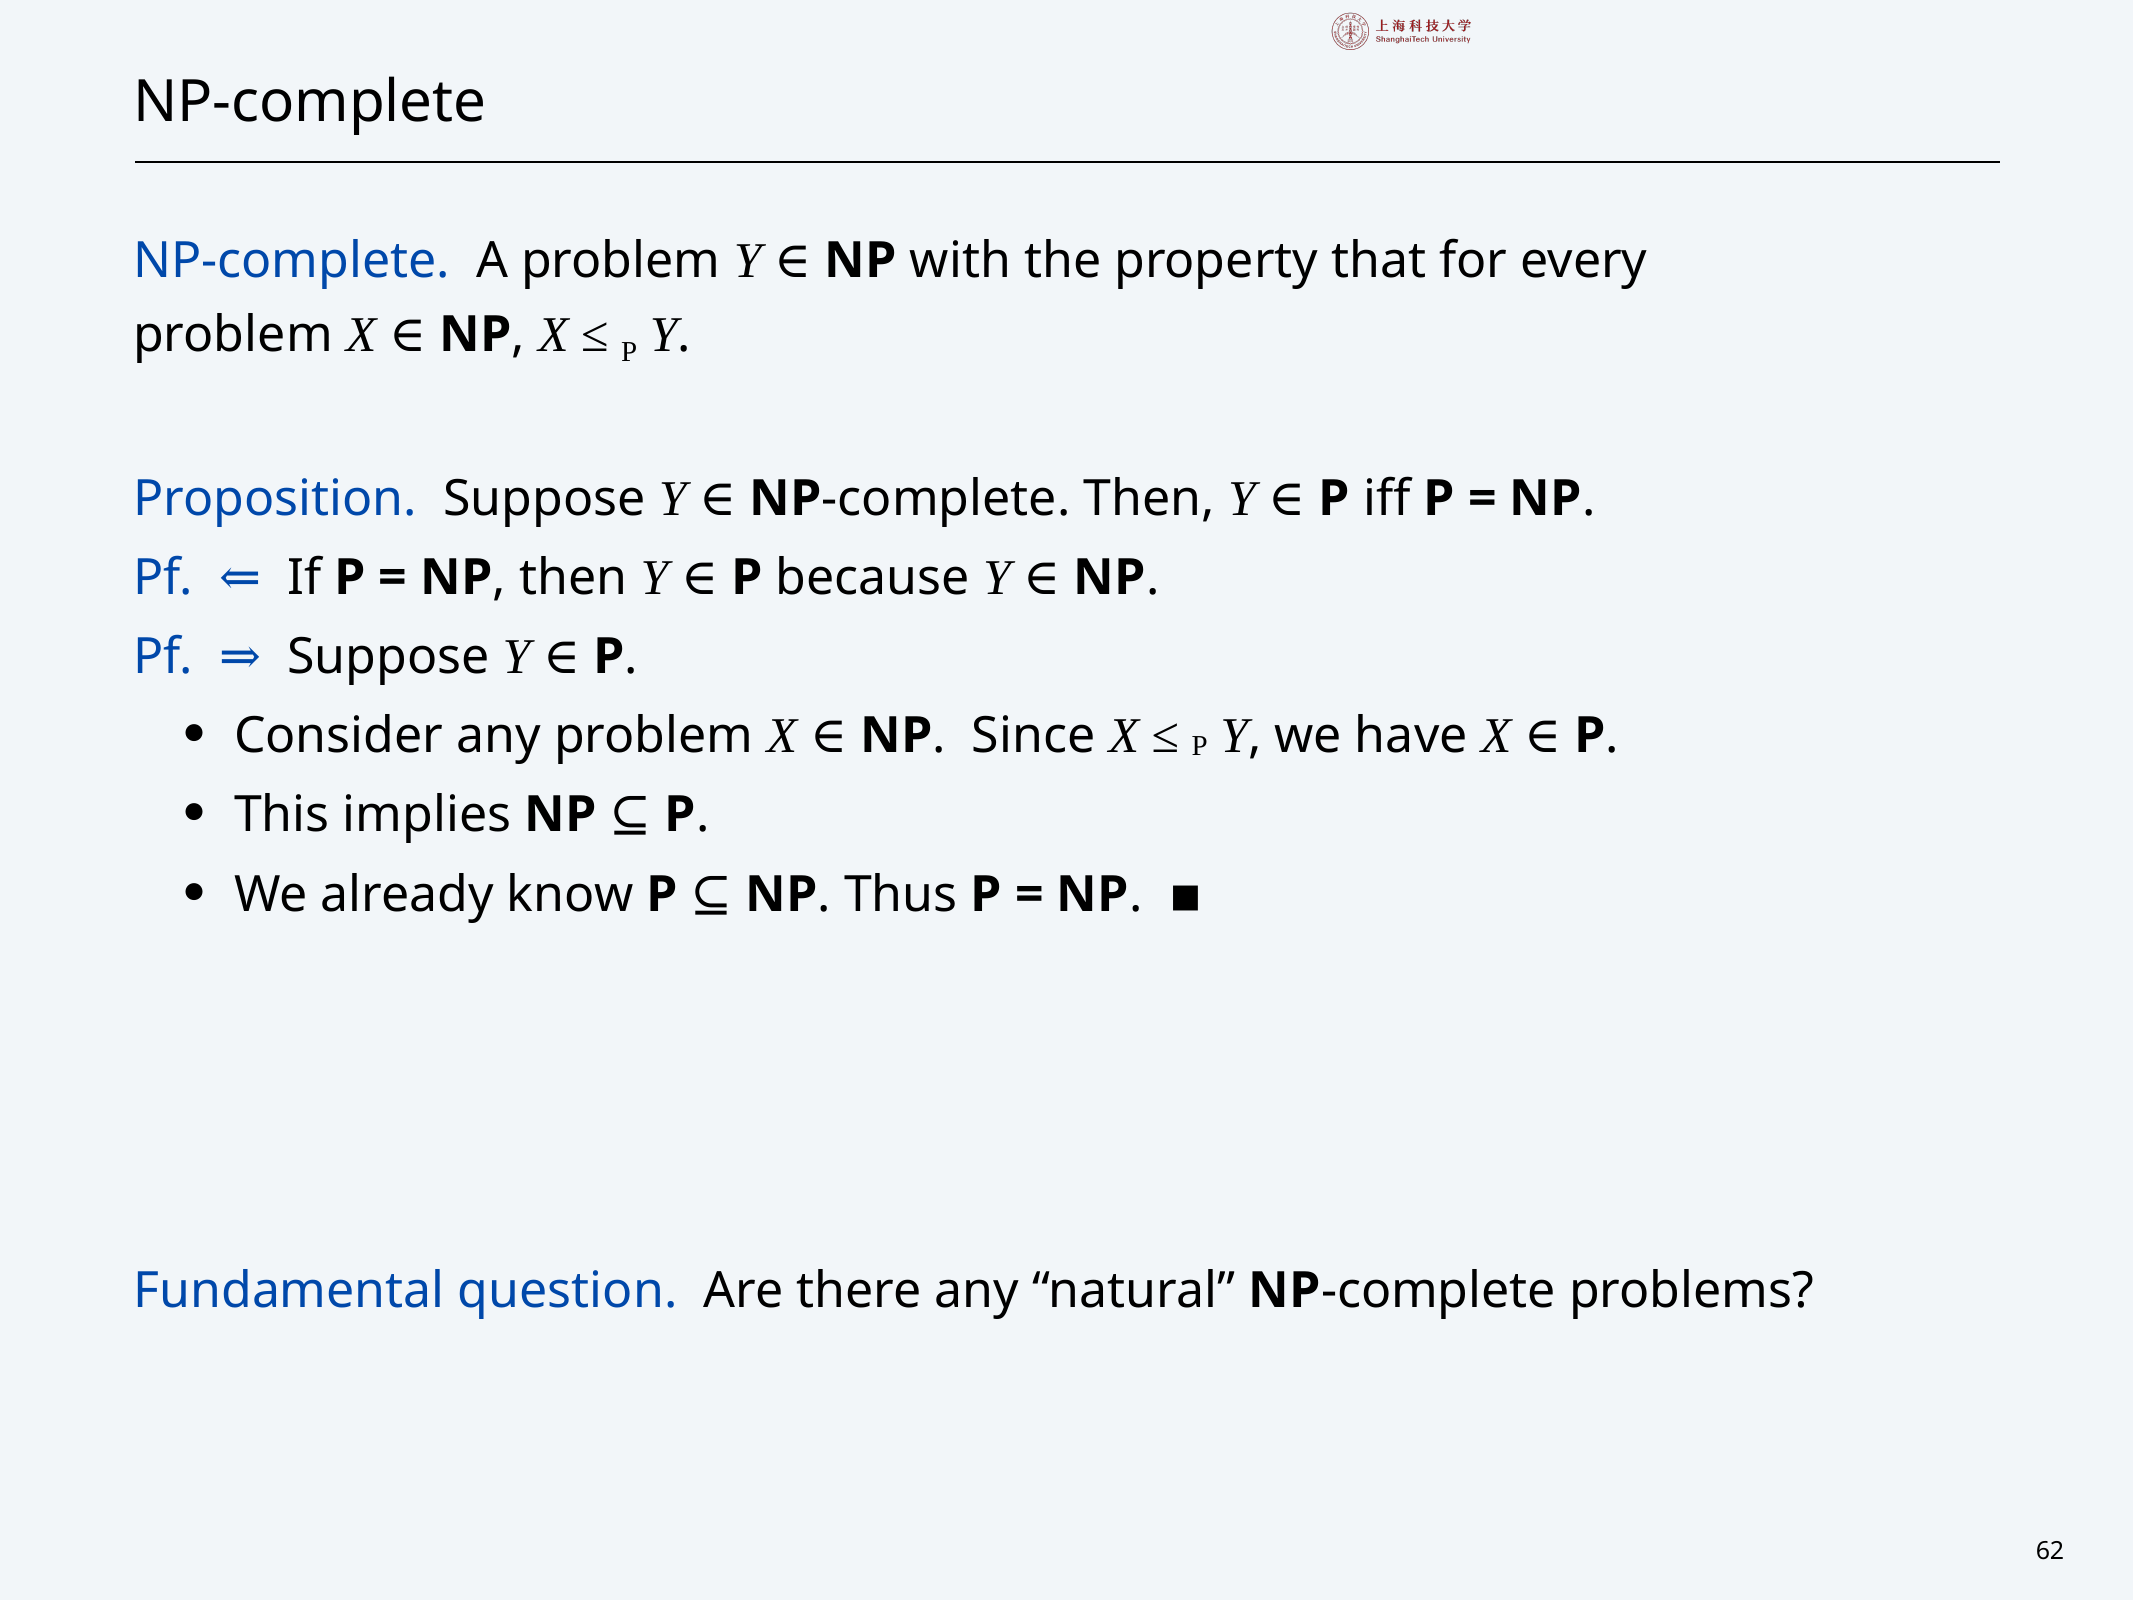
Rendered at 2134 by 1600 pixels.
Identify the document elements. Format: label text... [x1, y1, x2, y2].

title NP-complete [132, 0, 2001, 134]
slide_number 62 [2026, 1532, 2074, 1570]
list NP-complete. A problem Y ∈ NP with the property that for every problem X ∈ NP, X ≤ P Y. Proposition. Suppose Y ∈ NP-complete. Then, Y ∈ P iff P = NP. Pf. ⇐ If P = NP, then Y ∈ P because Y ∈ NP. Pf. ⇒ Suppose Y ∈ P. Consider any problem X ∈ NP. Since X ≤ P Y, we have X ∈ P. This implies NP ⊆ P. We already know P ⊆ NP. Thus P = NP. ▪ Fundamental question. Are there any “natural” NP-complete problems? [132, 207, 2001, 1551]
picture [1327, 0, 1478, 109]
